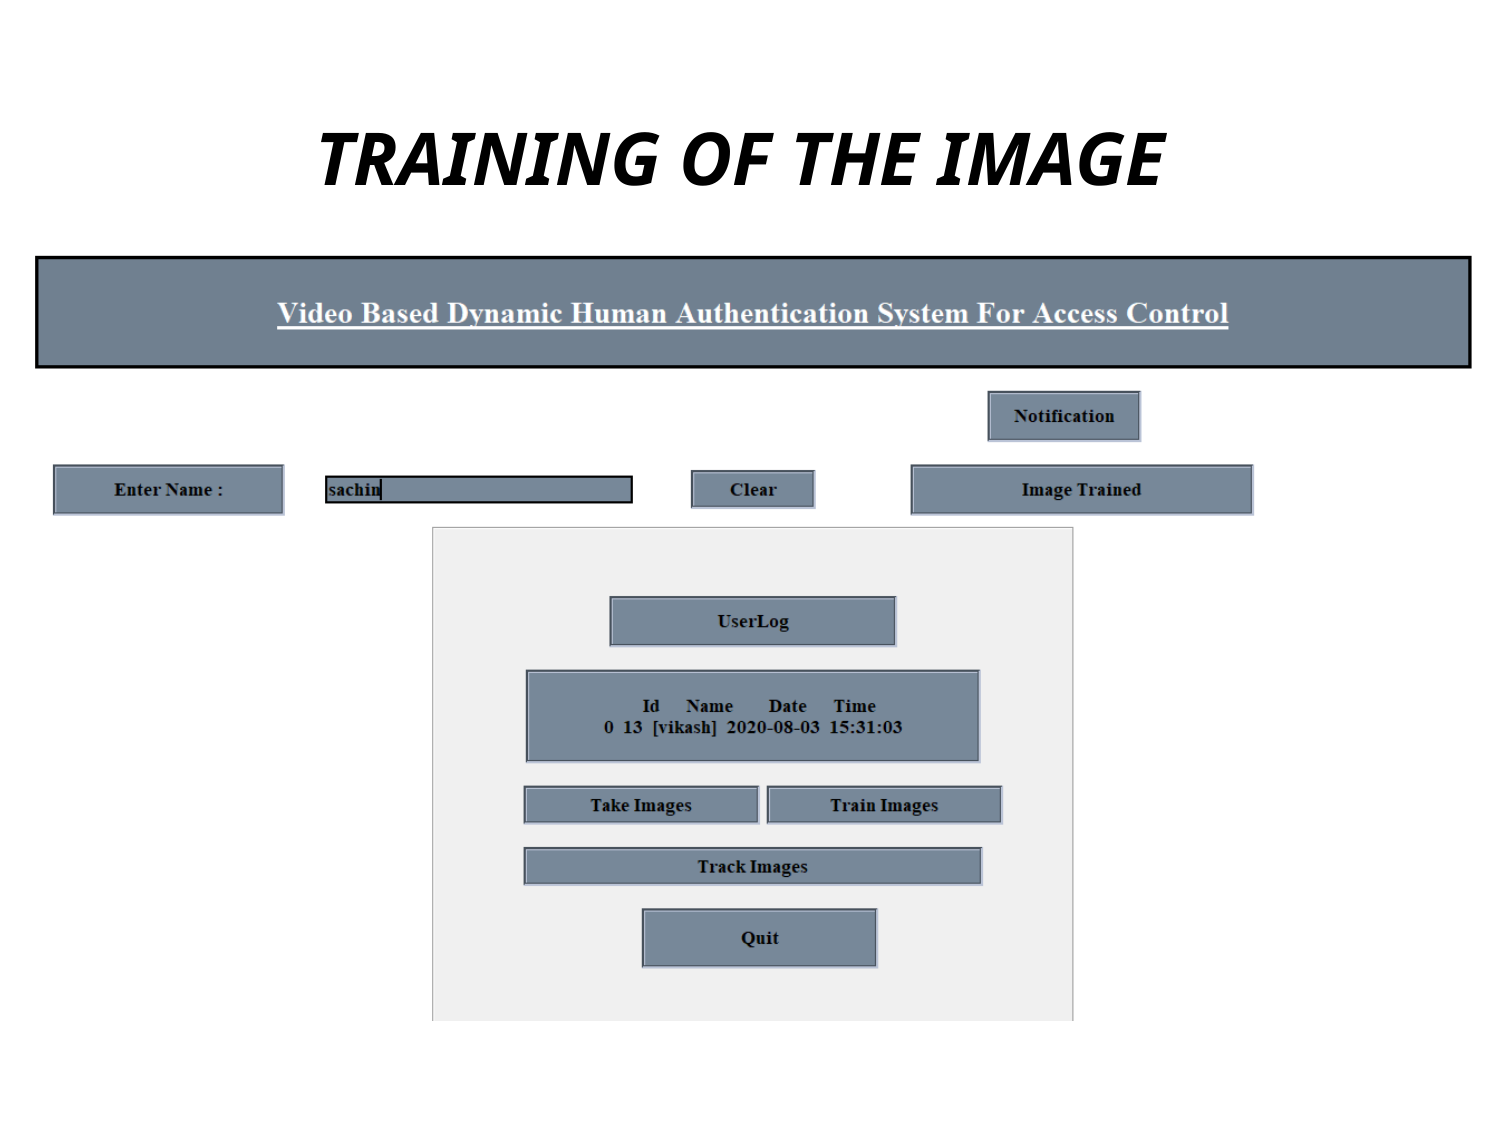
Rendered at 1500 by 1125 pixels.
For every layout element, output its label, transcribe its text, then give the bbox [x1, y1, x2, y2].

title TRAINING OF THE IMAGE [51, 97, 1449, 223]
picture [24, 247, 1476, 1022]
